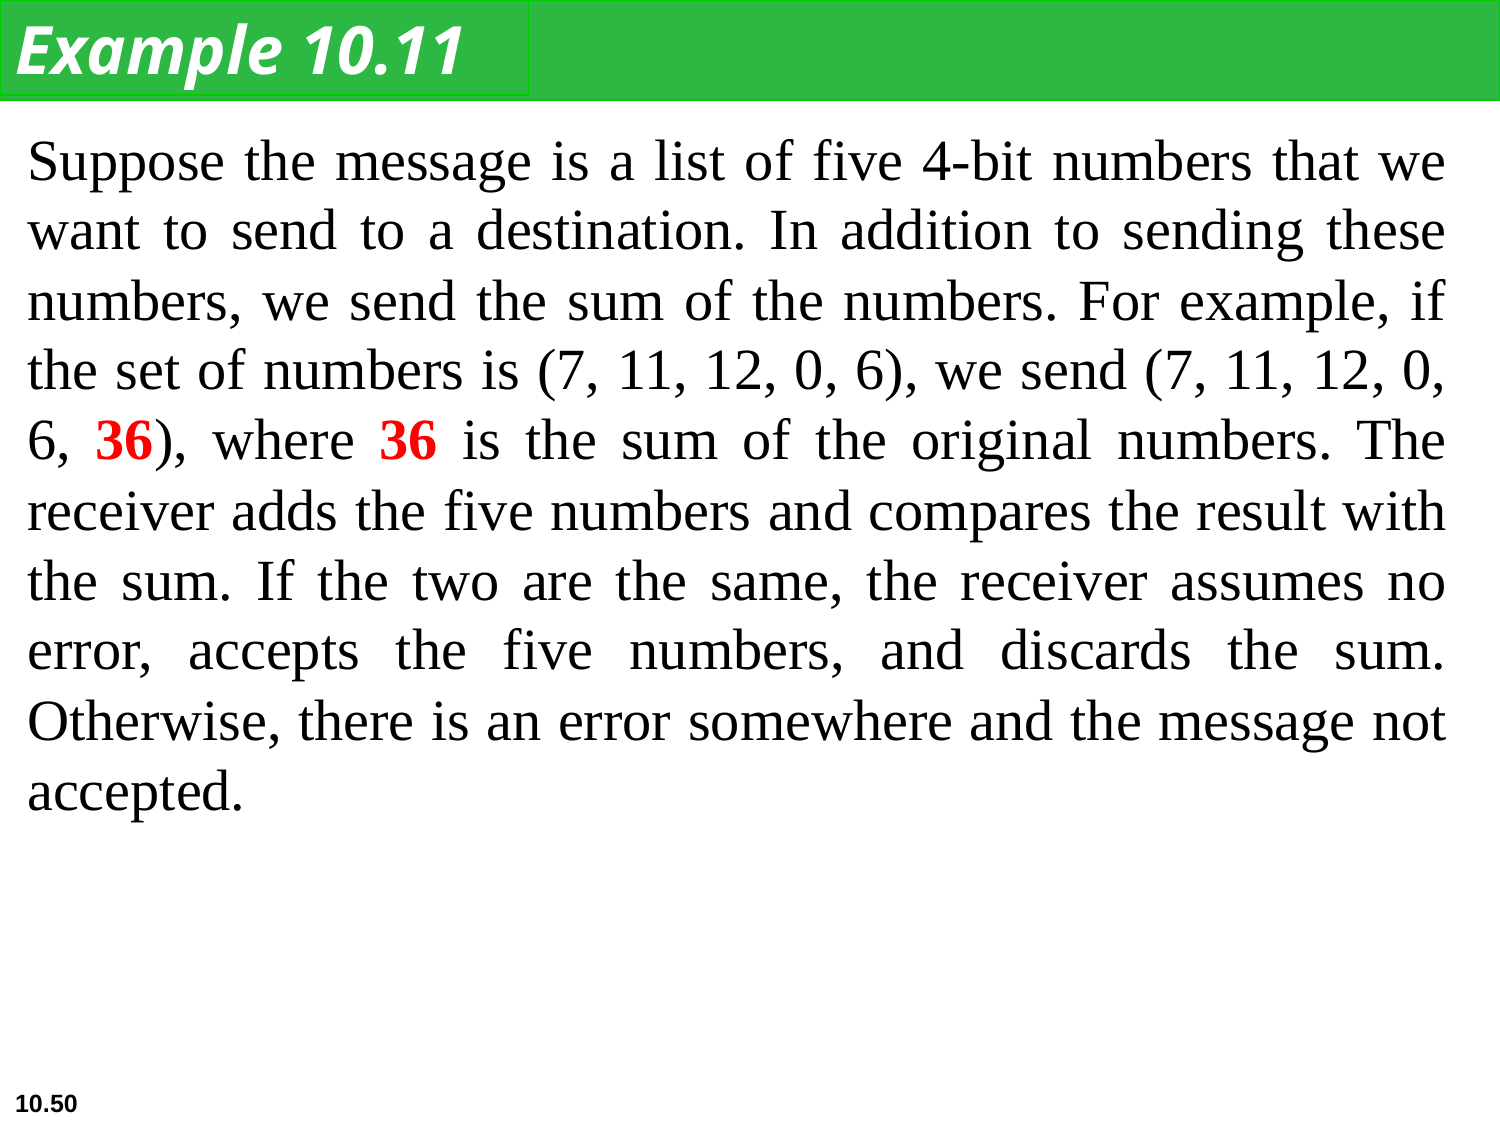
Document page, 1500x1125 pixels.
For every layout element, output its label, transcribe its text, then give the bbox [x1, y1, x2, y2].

text_box 10.‹#› [0, 1049, 313, 1125]
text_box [0, 0, 1500, 101]
text_box Suppose the message is a list of five 4-bit numbers that we want to send to a destination. In addition to sending these numbers, we send the sum of the numbers. For example, if the set of numbers is (7, 11, 12, 0, 6), we send (7, 11, 12, 0, 6, 36), where 36 is the sum of the original numbers. The receiver adds the five numbers and compares the result with the sum. If the two are the same, the receiver assumes no error, accepts the five numbers, and discards the sum. Otherwise, there is an error somewhere and the message not accepted. [12, 114, 1463, 830]
